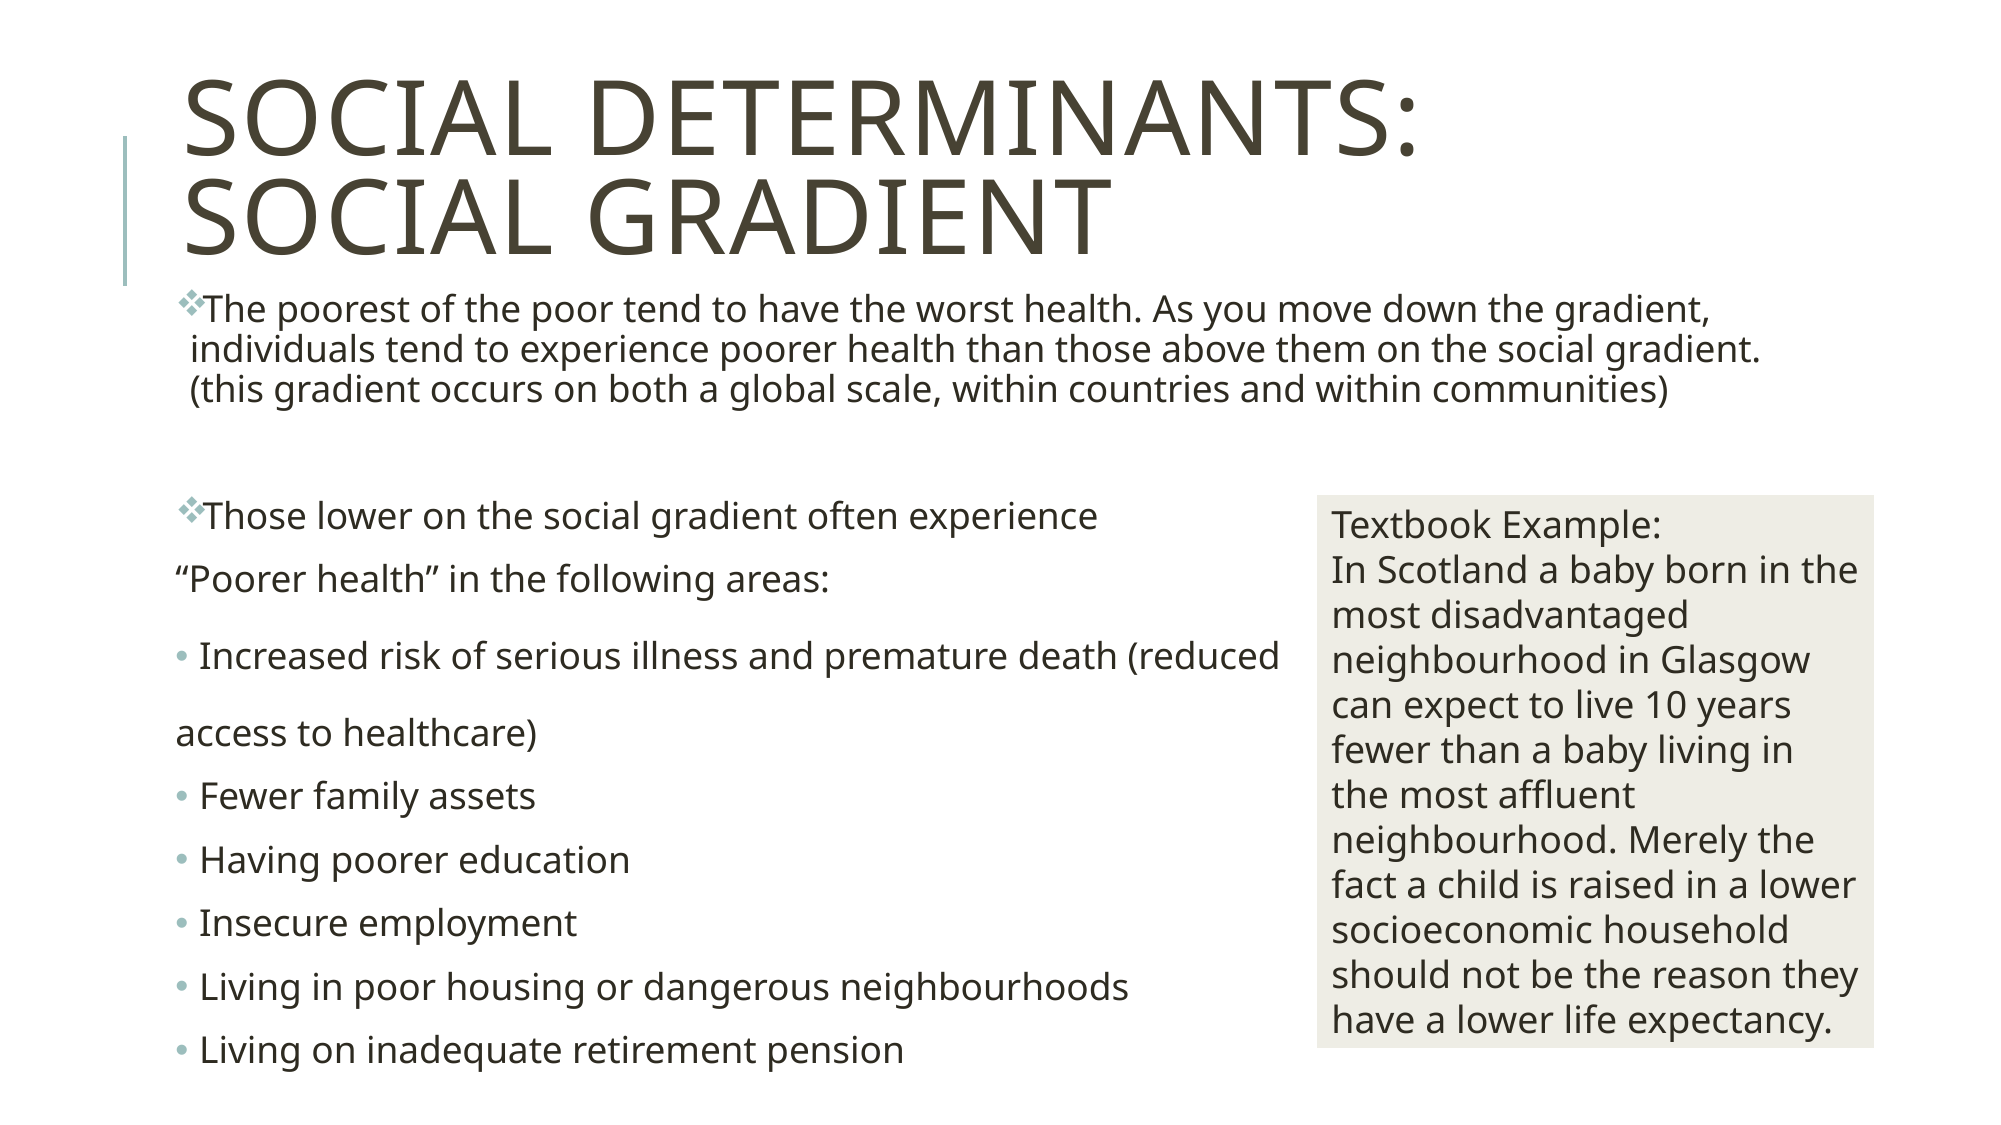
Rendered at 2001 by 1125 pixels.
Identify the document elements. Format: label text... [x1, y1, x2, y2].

text_box Textbook Example: In Scotland a baby born in the most disadvantaged neighbourhood in Glasgow can expect to live 10 years fewer than a baby living in the most affluent neighbourhood. Merely the fact a child is raised in a lower socioeconomic household should not be the reason they have a lower life expectancy. [1316, 494, 1875, 1049]
title Social determinants: Social Gradient [168, 52, 1763, 282]
list The poorest of the poor tend to have the worst health. As you move down the gradient, individuals tend to experience poorer health than those above them on the social gradient. (this gradient occurs on both a global scale, within countries and within communities) Those lower on the social gradient often experience “Poorer health” in the following areas: Increased risk of serious illness and premature death (reduced access to healthcare) Fewer family assets Having poorer education Insecure employment Living in poor housing or dangerous neighbourhoods Living on inadequate retirement pension [168, 282, 1832, 1082]
